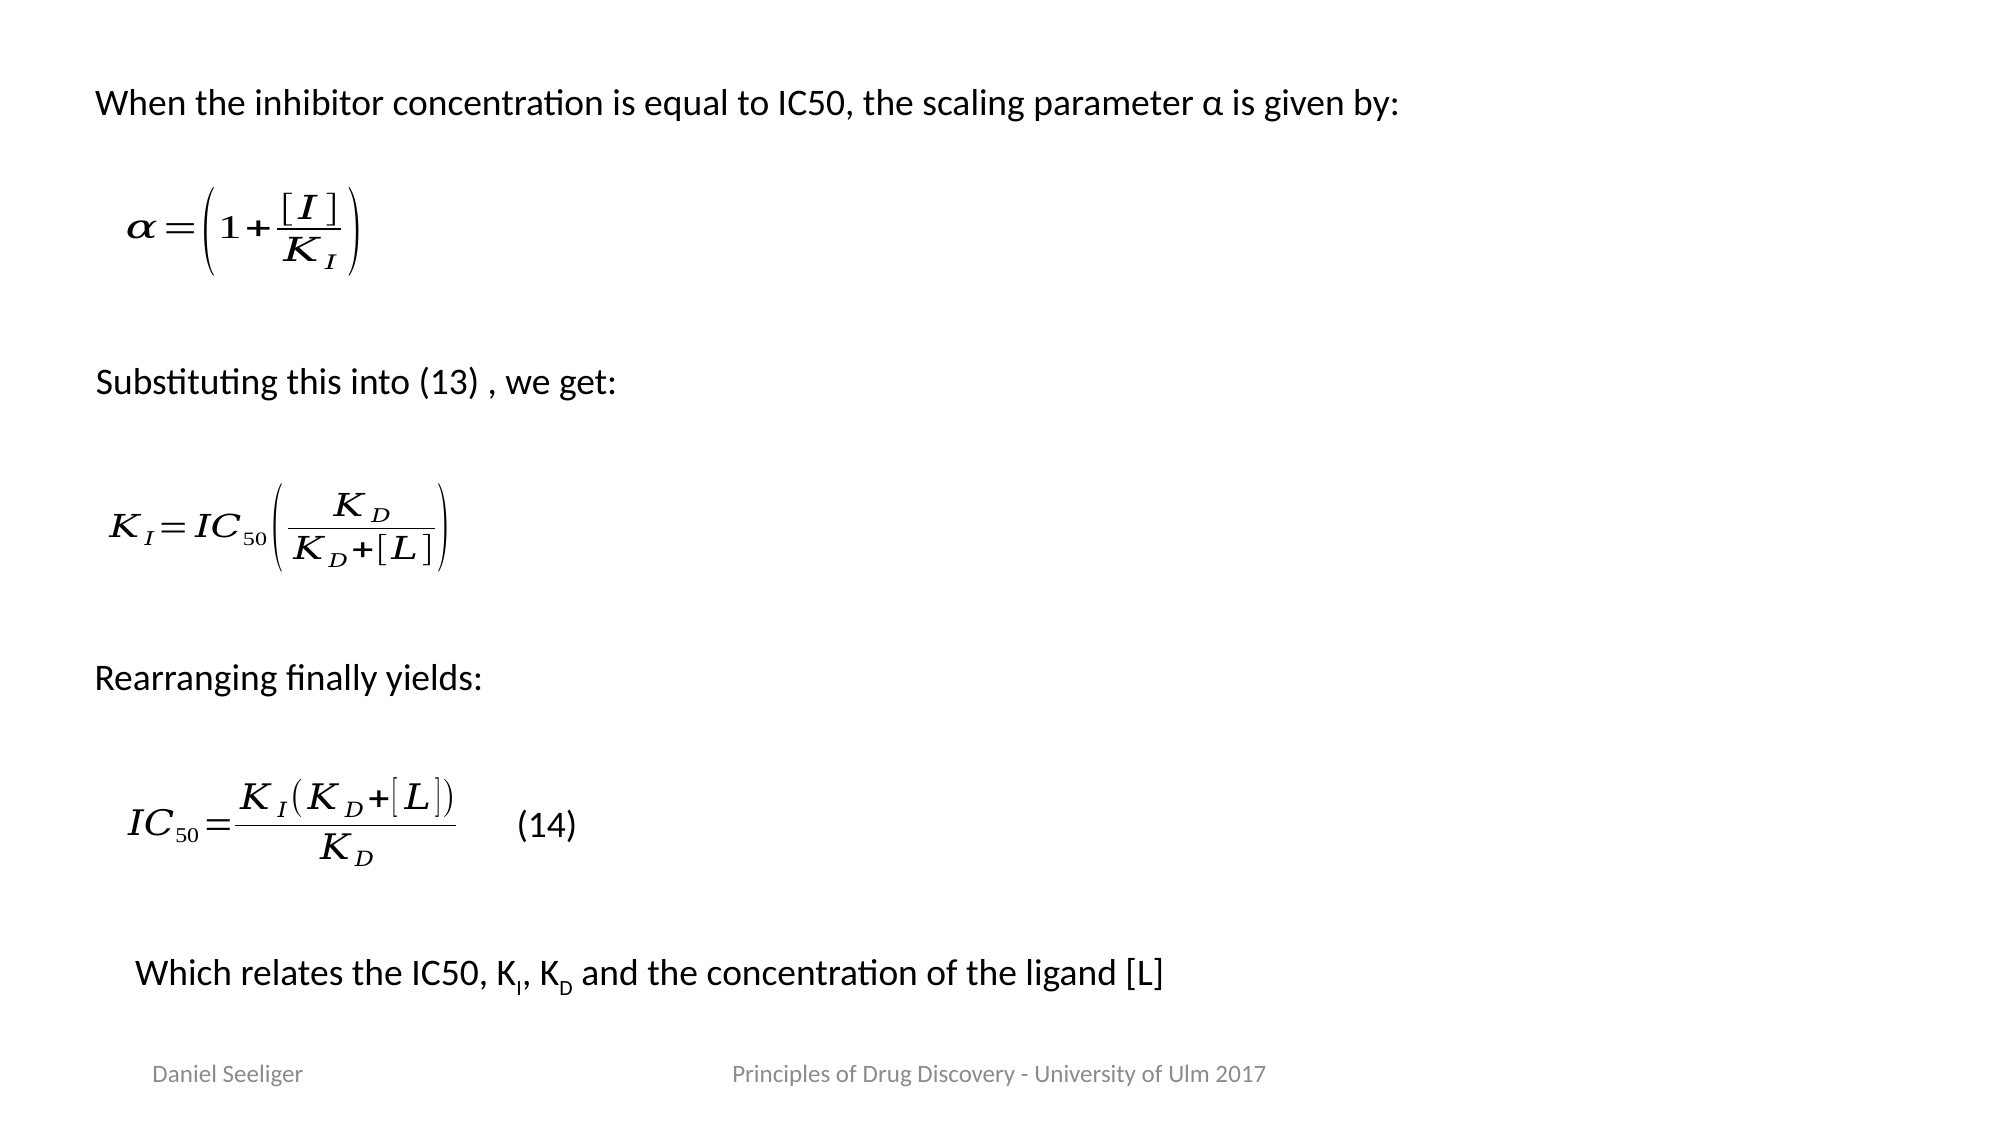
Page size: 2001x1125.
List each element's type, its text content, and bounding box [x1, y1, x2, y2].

text_box Substituting this into (13) , we get: [81, 349, 633, 410]
footer Principles of Drug Discovery - University of Ulm 2017 [662, 1042, 1338, 1103]
text_box Which relates the IC50, KI, KD and the concentration of the ligand [L] [120, 940, 1180, 1007]
text_box When the inhibitor concentration is equal to IC50, the scaling parameter α is given by: [80, 70, 1417, 131]
text_box (14) [501, 793, 593, 853]
text_box Rearranging finally yields: [79, 645, 499, 706]
slide_number Daniel Seeliger [137, 1042, 588, 1103]
